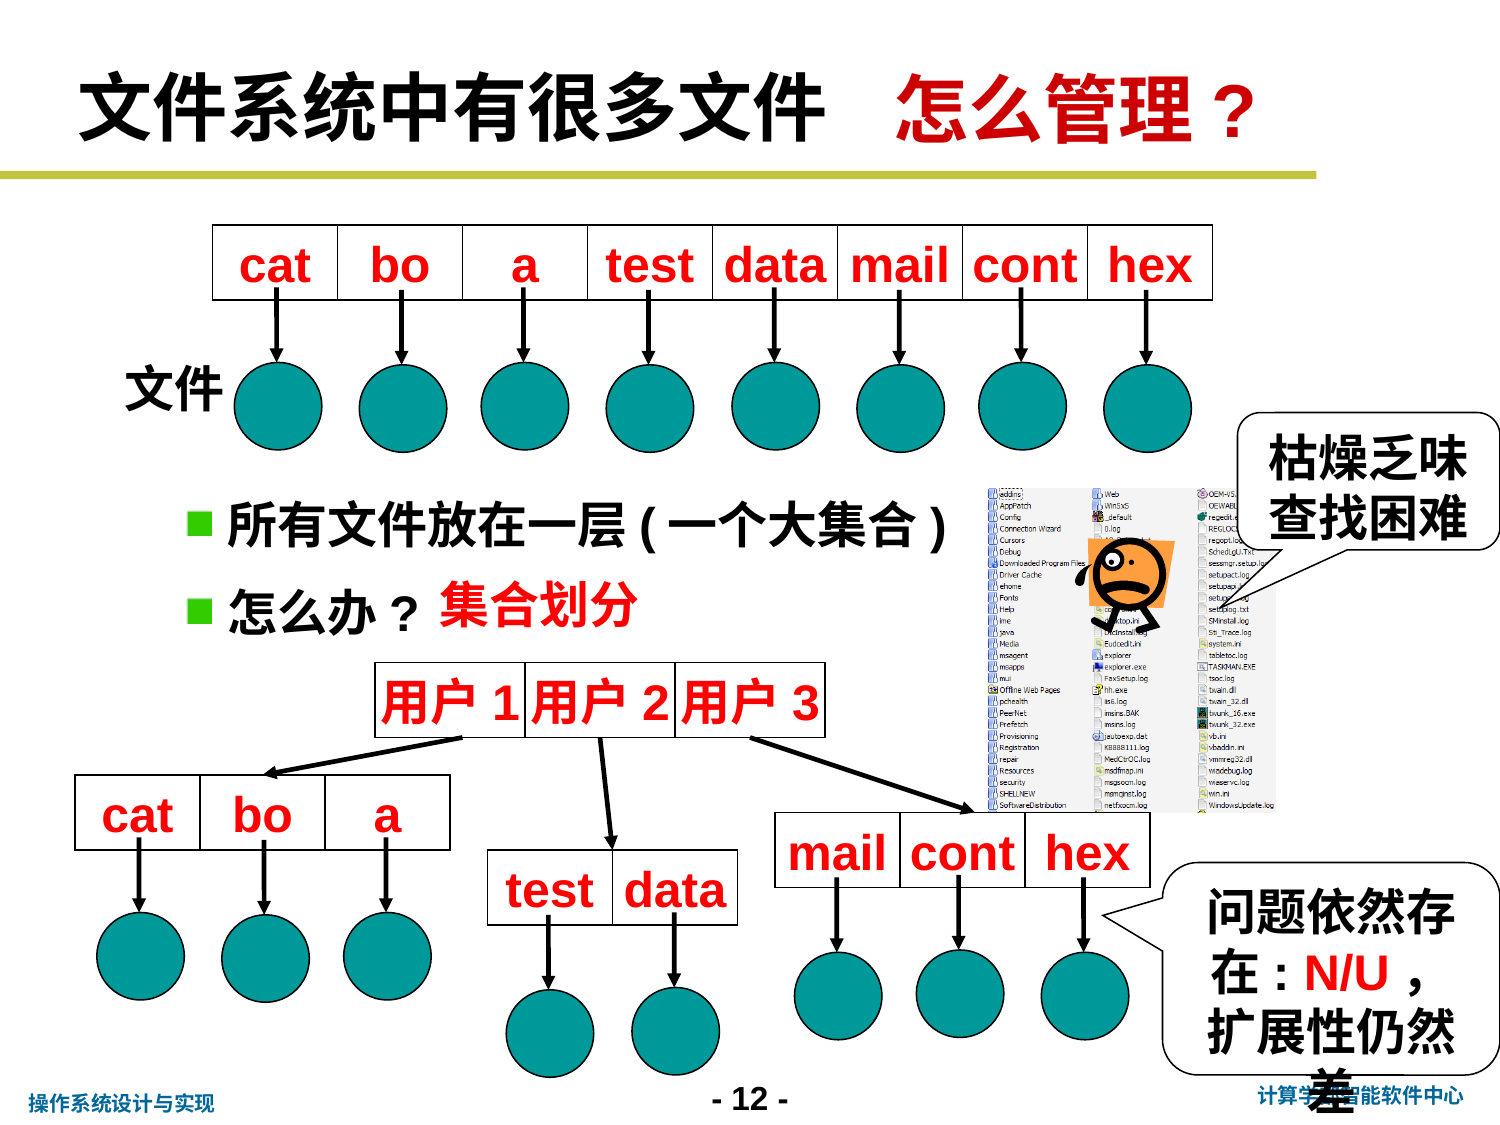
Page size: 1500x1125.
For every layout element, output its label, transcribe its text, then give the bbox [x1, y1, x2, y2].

picture [1320, 1085, 1331, 1095]
picture [987, 650, 1276, 813]
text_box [74, 774, 451, 1003]
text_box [109, 224, 1213, 453]
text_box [262, 662, 976, 851]
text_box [487, 860, 738, 1078]
picture [1341, 1090, 1350, 1095]
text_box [774, 812, 1151, 1040]
text_box 怎么管理? [878, 55, 1273, 160]
picture [987, 487, 1276, 549]
text_box 枯燥乏味 查找困难 [1237, 412, 1500, 550]
title 文件系统中有很多文件 [62, 50, 1350, 161]
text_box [137, 462, 1376, 549]
text_box 问题依然存在: N/U，扩展性仍然差 [1154, 862, 1500, 1076]
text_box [137, 549, 1376, 650]
